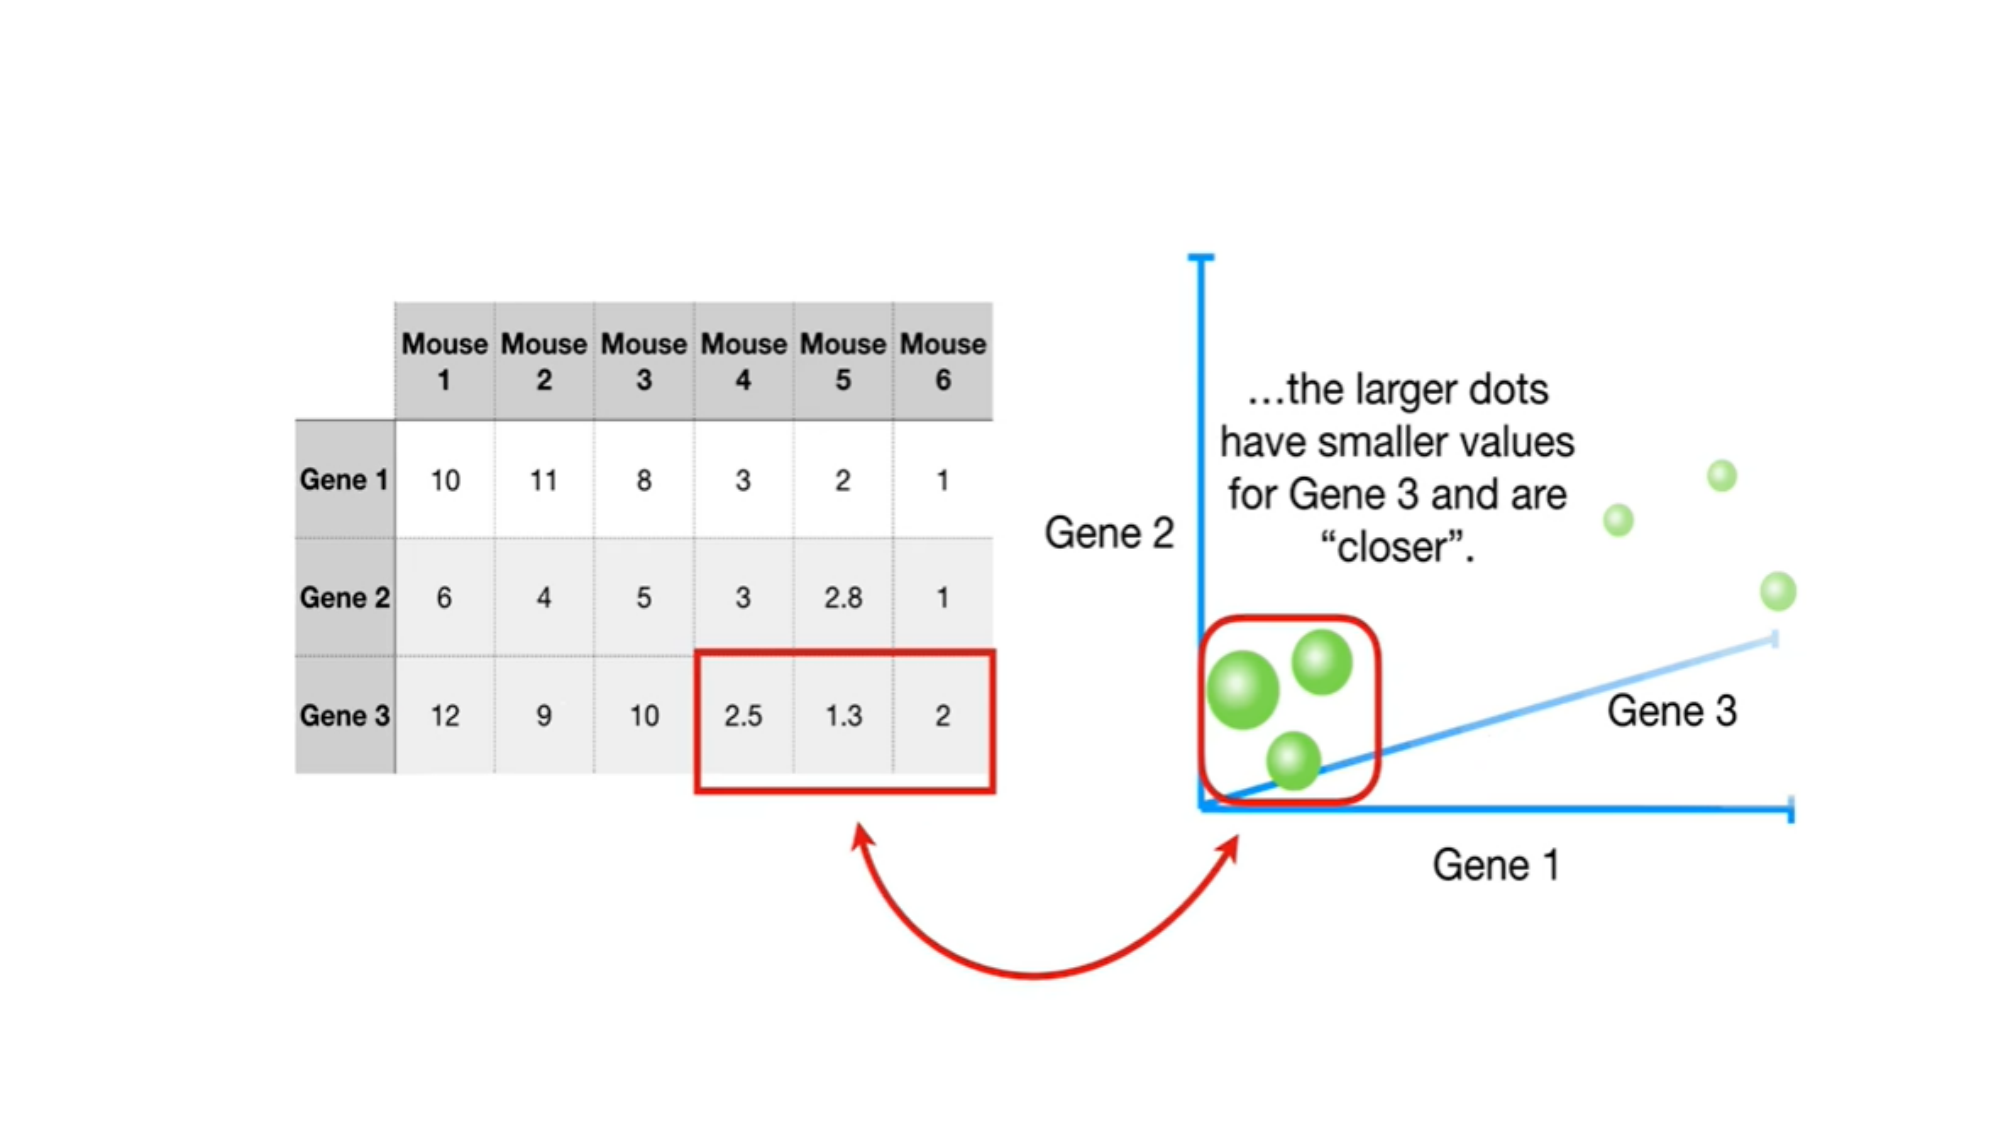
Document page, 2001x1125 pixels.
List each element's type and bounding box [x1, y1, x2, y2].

list [278, 156, 1856, 1014]
